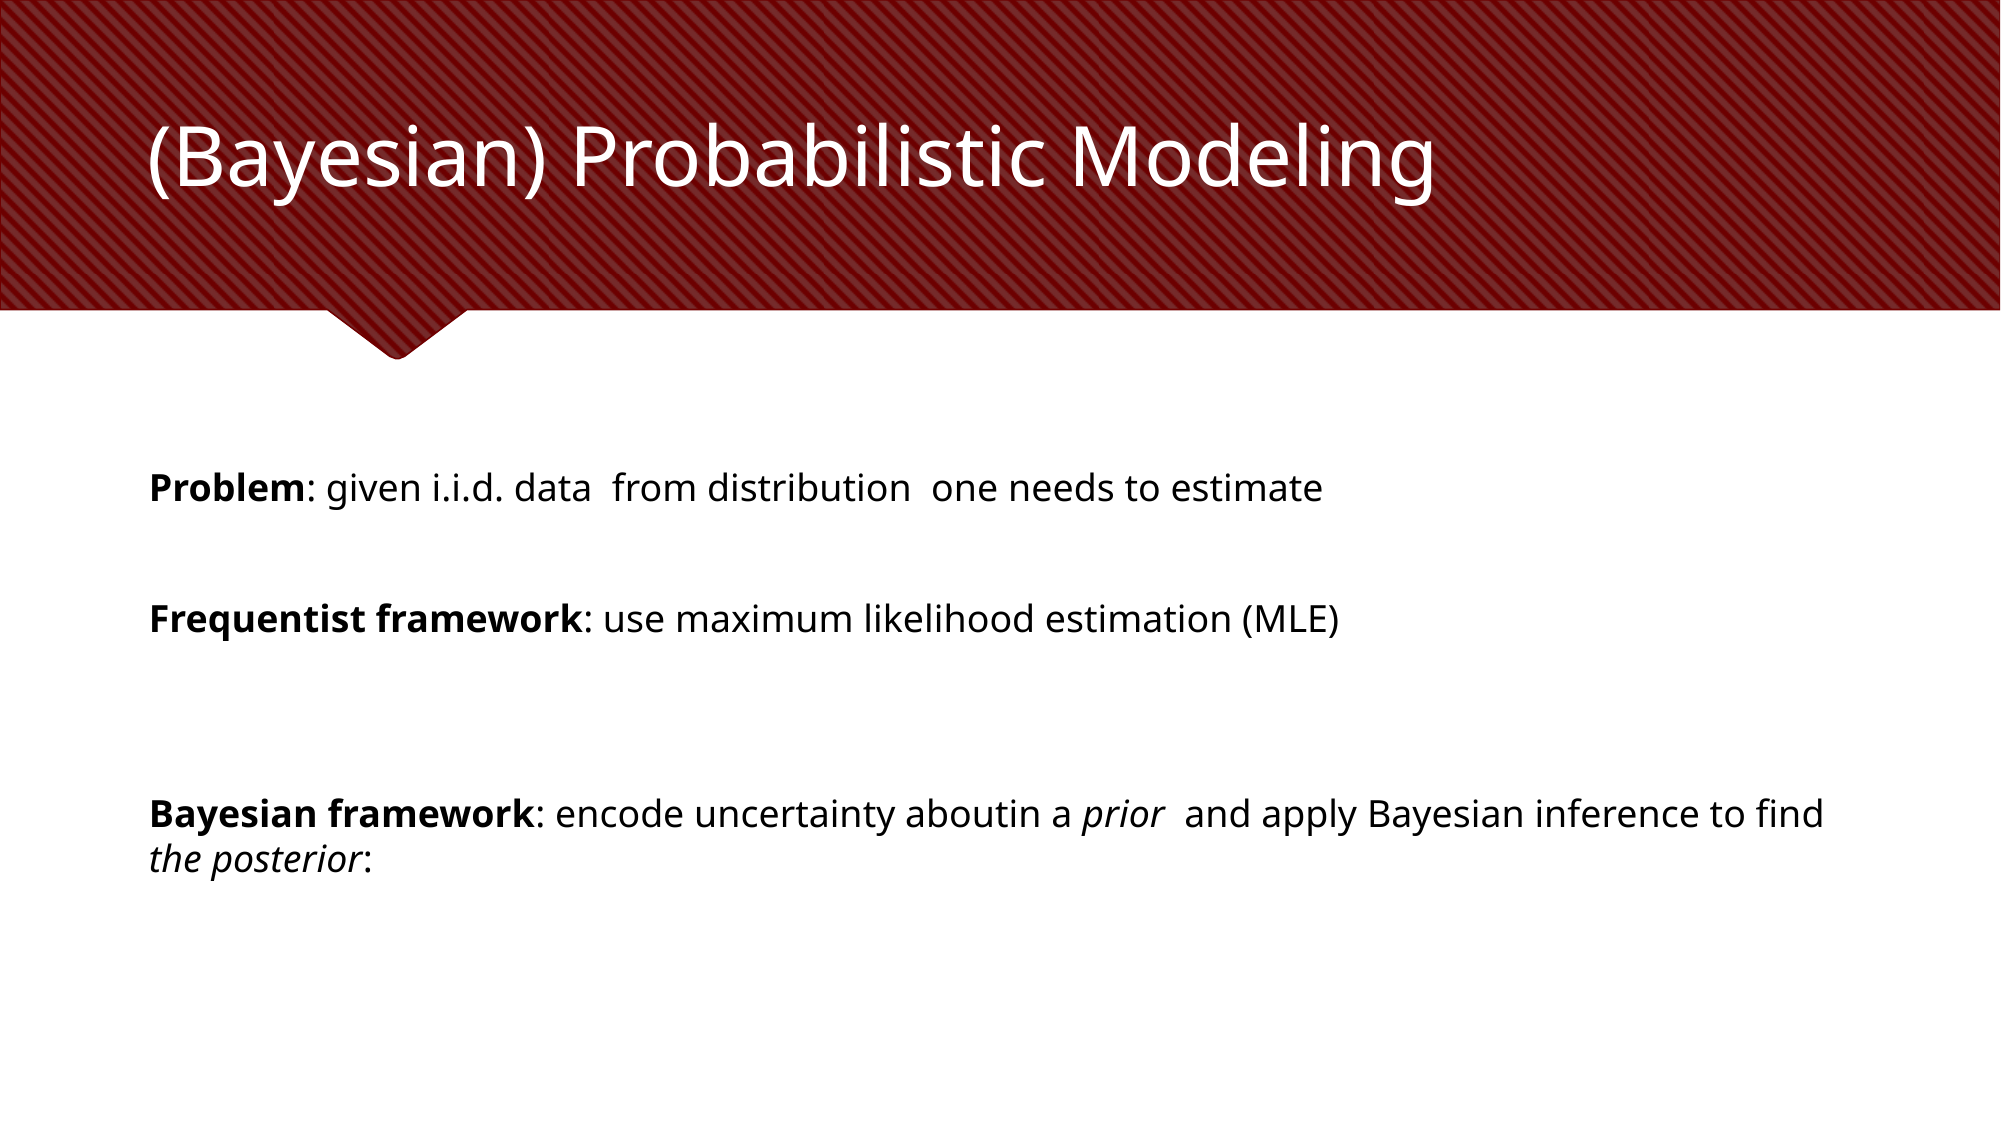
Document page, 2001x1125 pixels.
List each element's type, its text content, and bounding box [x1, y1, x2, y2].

title (Bayesian) Probabilistic Modeling [132, 73, 1868, 233]
